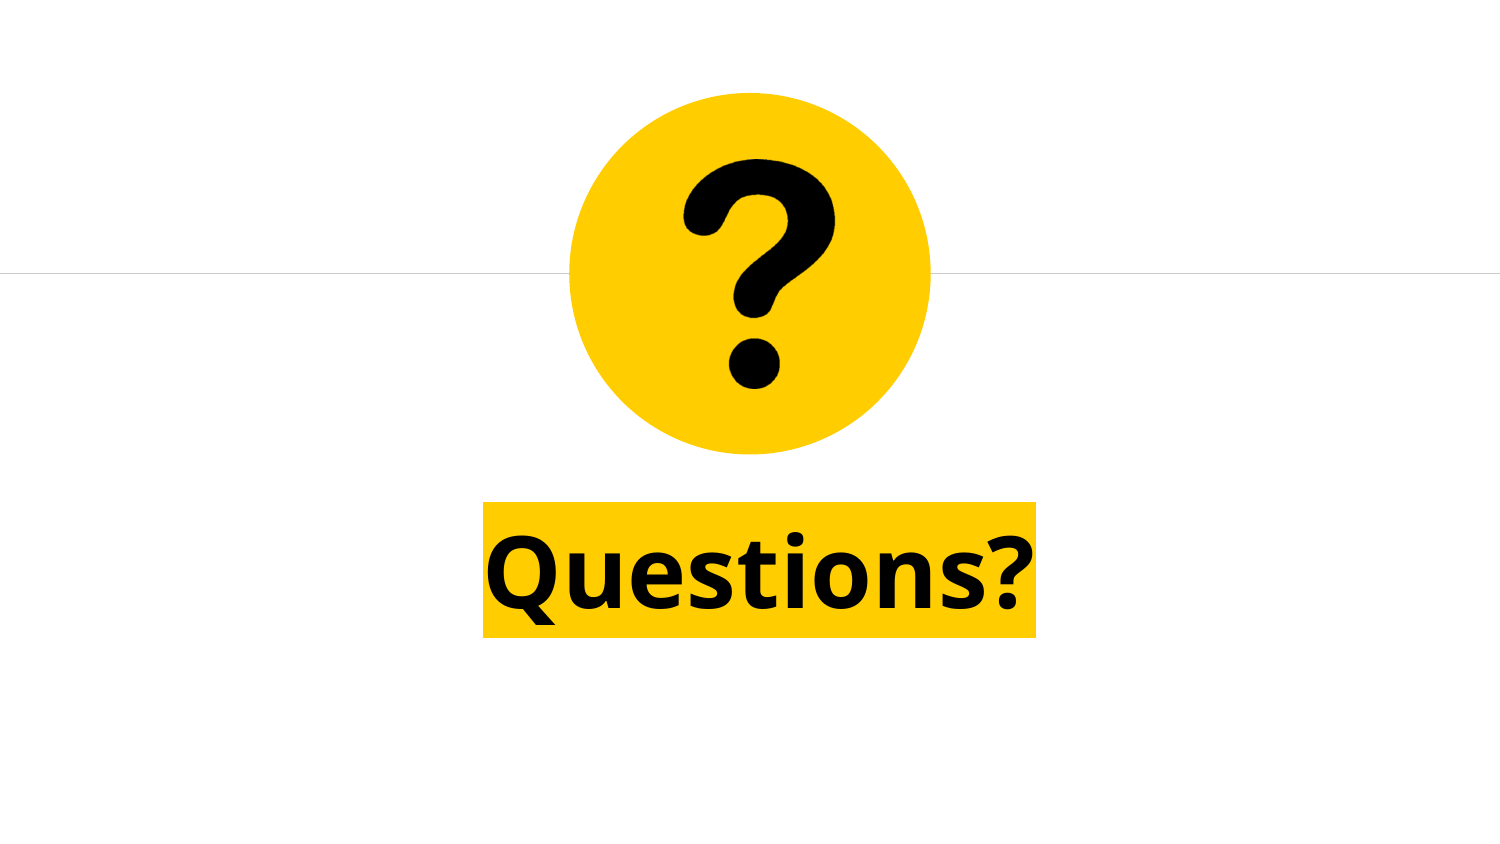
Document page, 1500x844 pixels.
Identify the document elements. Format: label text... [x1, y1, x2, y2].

picture [644, 158, 875, 389]
text_box [569, 283, 931, 455]
title Questions? [320, 473, 1199, 664]
text_box [569, 92, 931, 273]
